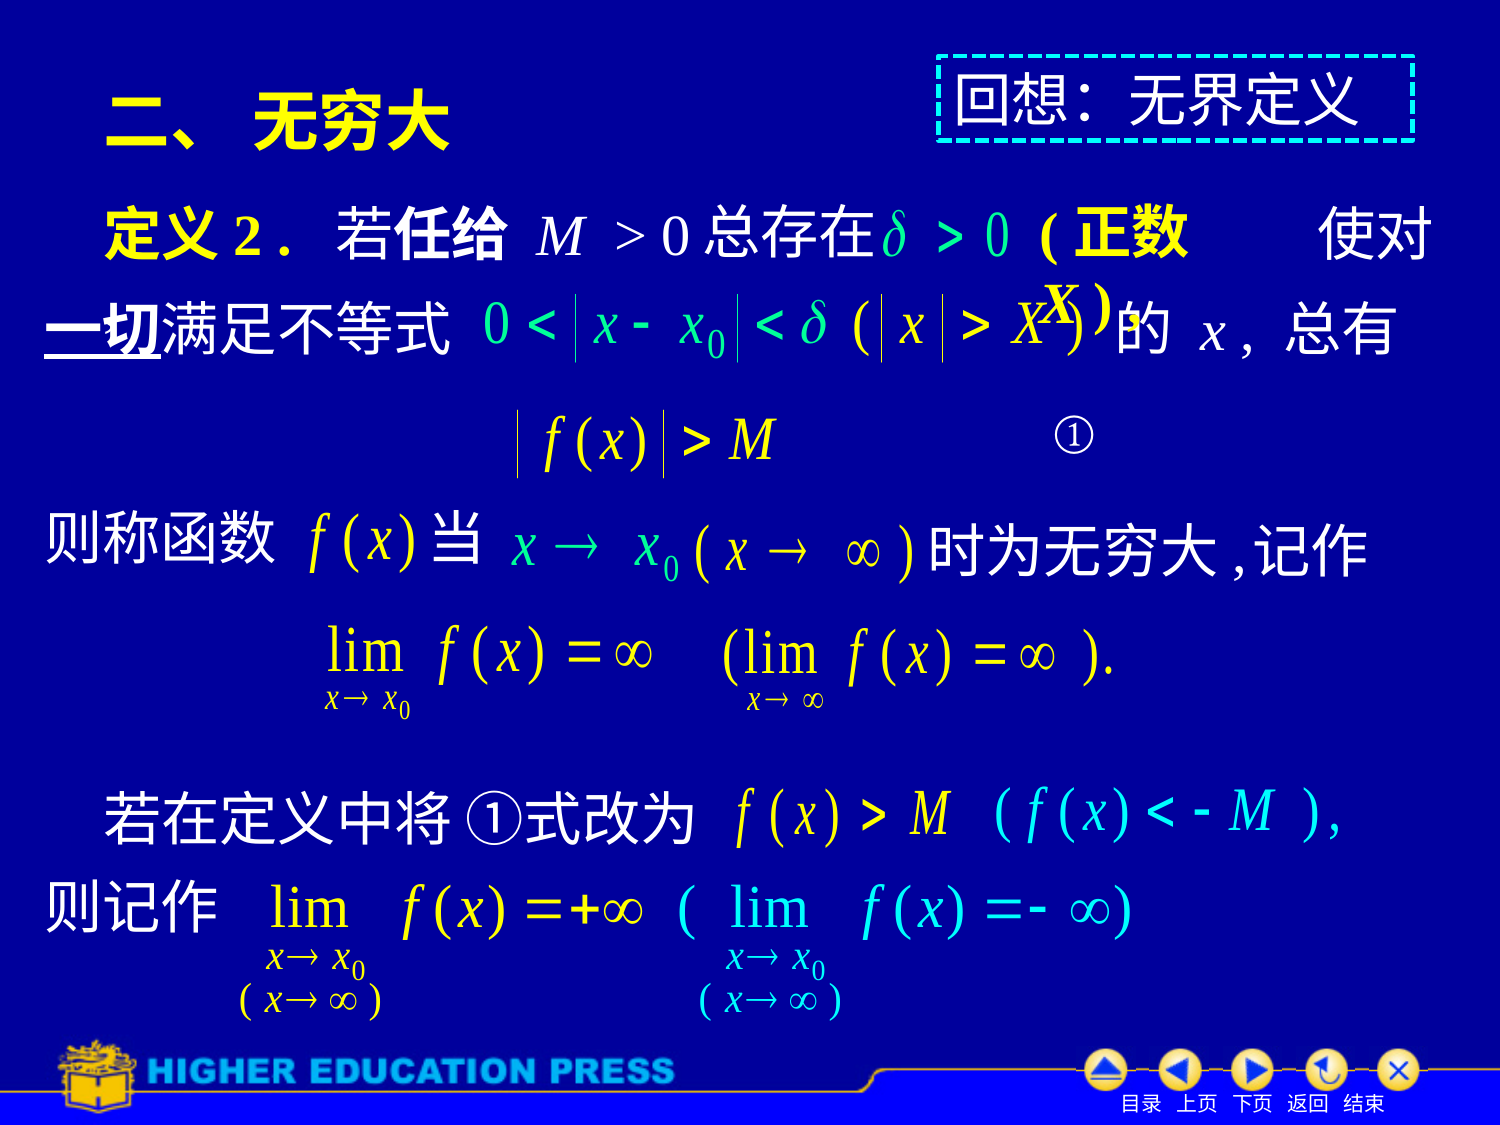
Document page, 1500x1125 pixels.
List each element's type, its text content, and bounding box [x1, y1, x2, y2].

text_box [287, 498, 429, 583]
text_box 一切满足不等式 [29, 284, 516, 370]
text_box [235, 874, 649, 1028]
text_box 的 x , 总有 [1100, 284, 1438, 370]
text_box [991, 780, 1344, 848]
text_box 定义2 . 若任给 M > 0 , [88, 189, 714, 288]
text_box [313, 605, 680, 728]
text_box 若在定义中将 ①式改为 [88, 774, 814, 860]
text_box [500, 499, 688, 594]
text_box ① [1037, 387, 1213, 473]
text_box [674, 874, 1136, 1028]
text_box 记作 [1237, 506, 1413, 591]
title 二、 无穷大 [88, 74, 501, 163]
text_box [873, 196, 1025, 269]
text_box 总存在 [687, 187, 938, 273]
text_box 则记作 [29, 862, 305, 948]
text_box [849, 288, 1088, 366]
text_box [685, 510, 926, 594]
text_box 当 [412, 493, 538, 579]
picture [0, 0, 1500, 1125]
text_box 时为无穷大, [912, 506, 1237, 591]
text_box 使对 [1325, 189, 1463, 275]
text_box 回想：无界定义 [938, 55, 1413, 141]
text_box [512, 404, 792, 482]
text_box (正数 X ) , [1024, 187, 1325, 343]
text_box 则称函数 [29, 493, 355, 579]
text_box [715, 773, 981, 858]
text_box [481, 288, 849, 366]
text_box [714, 609, 1122, 723]
